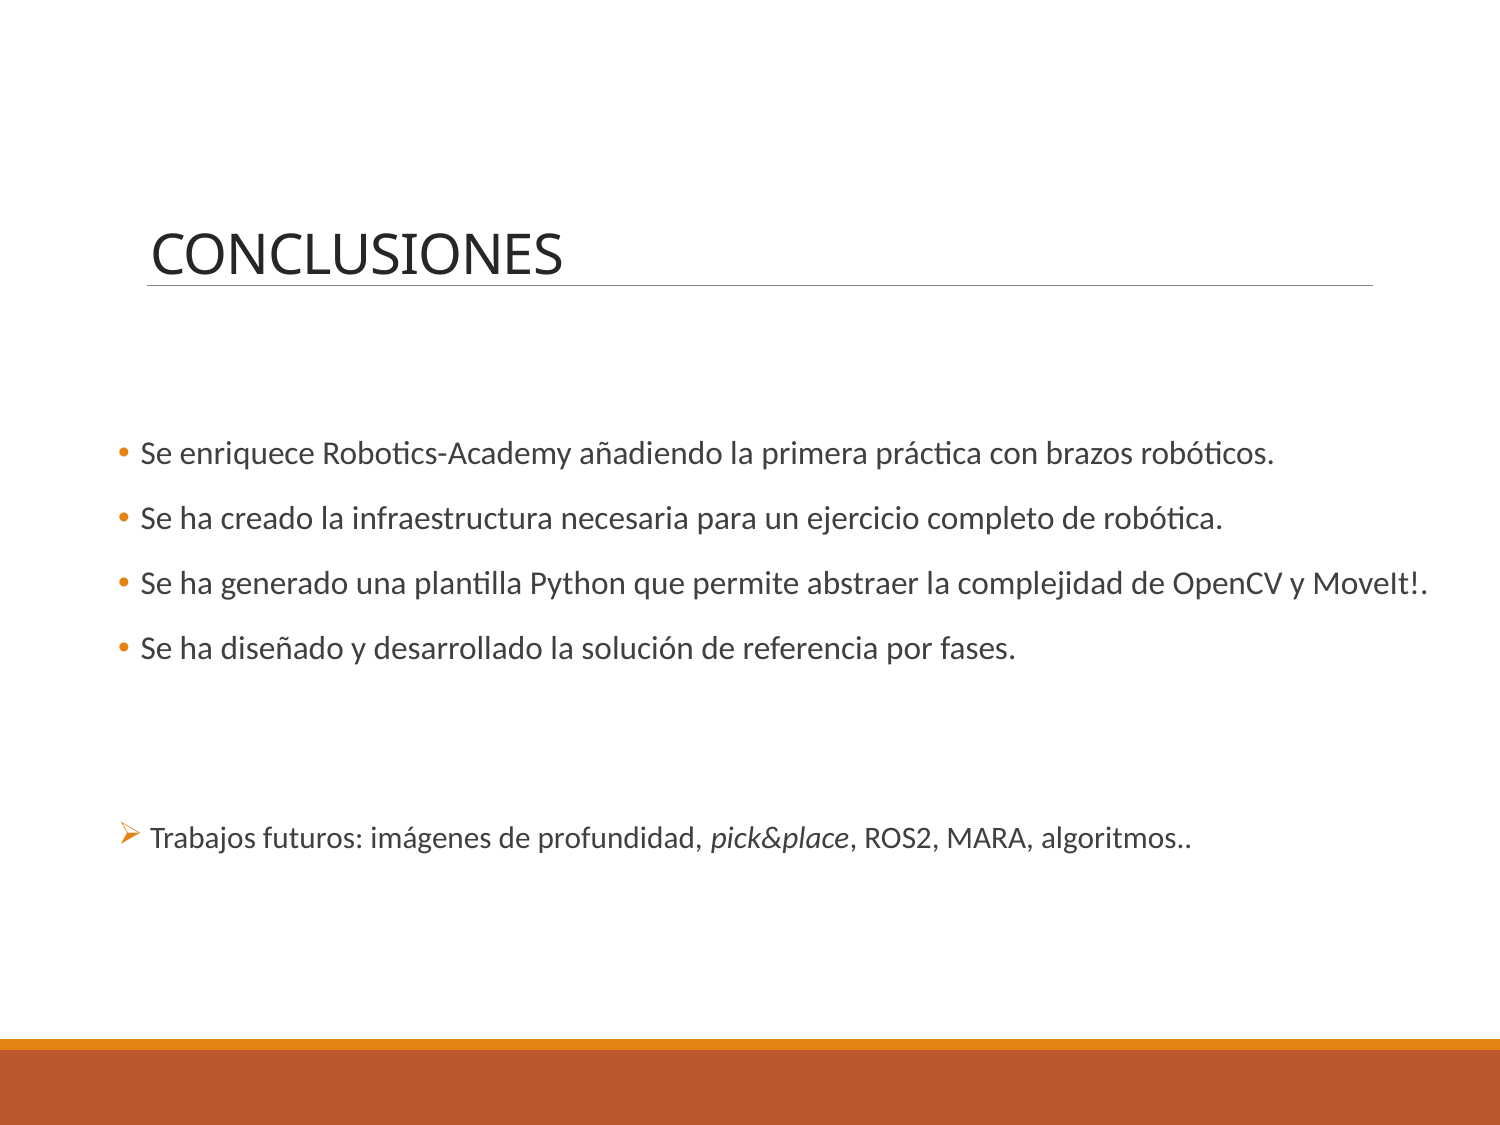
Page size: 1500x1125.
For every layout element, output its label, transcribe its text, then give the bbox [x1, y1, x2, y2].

title CONCLUSIONES [135, 114, 1373, 294]
text_box Se enriquece Robotics-Academy añadiendo la primera práctica con brazos robóticos. Se ha creado la infraestructura necesaria para un ejercicio completo de robótica. Se ha generado una plantilla Python que permite abstraer la complejidad de OpenCV y MoveIt!. Se ha diseñado y desarrollado la solución de referencia por fases. Trabajos futuros: imágenes de profundidad, pick&place, ROS2, MARA, algoritmos.. [118, 367, 1439, 899]
